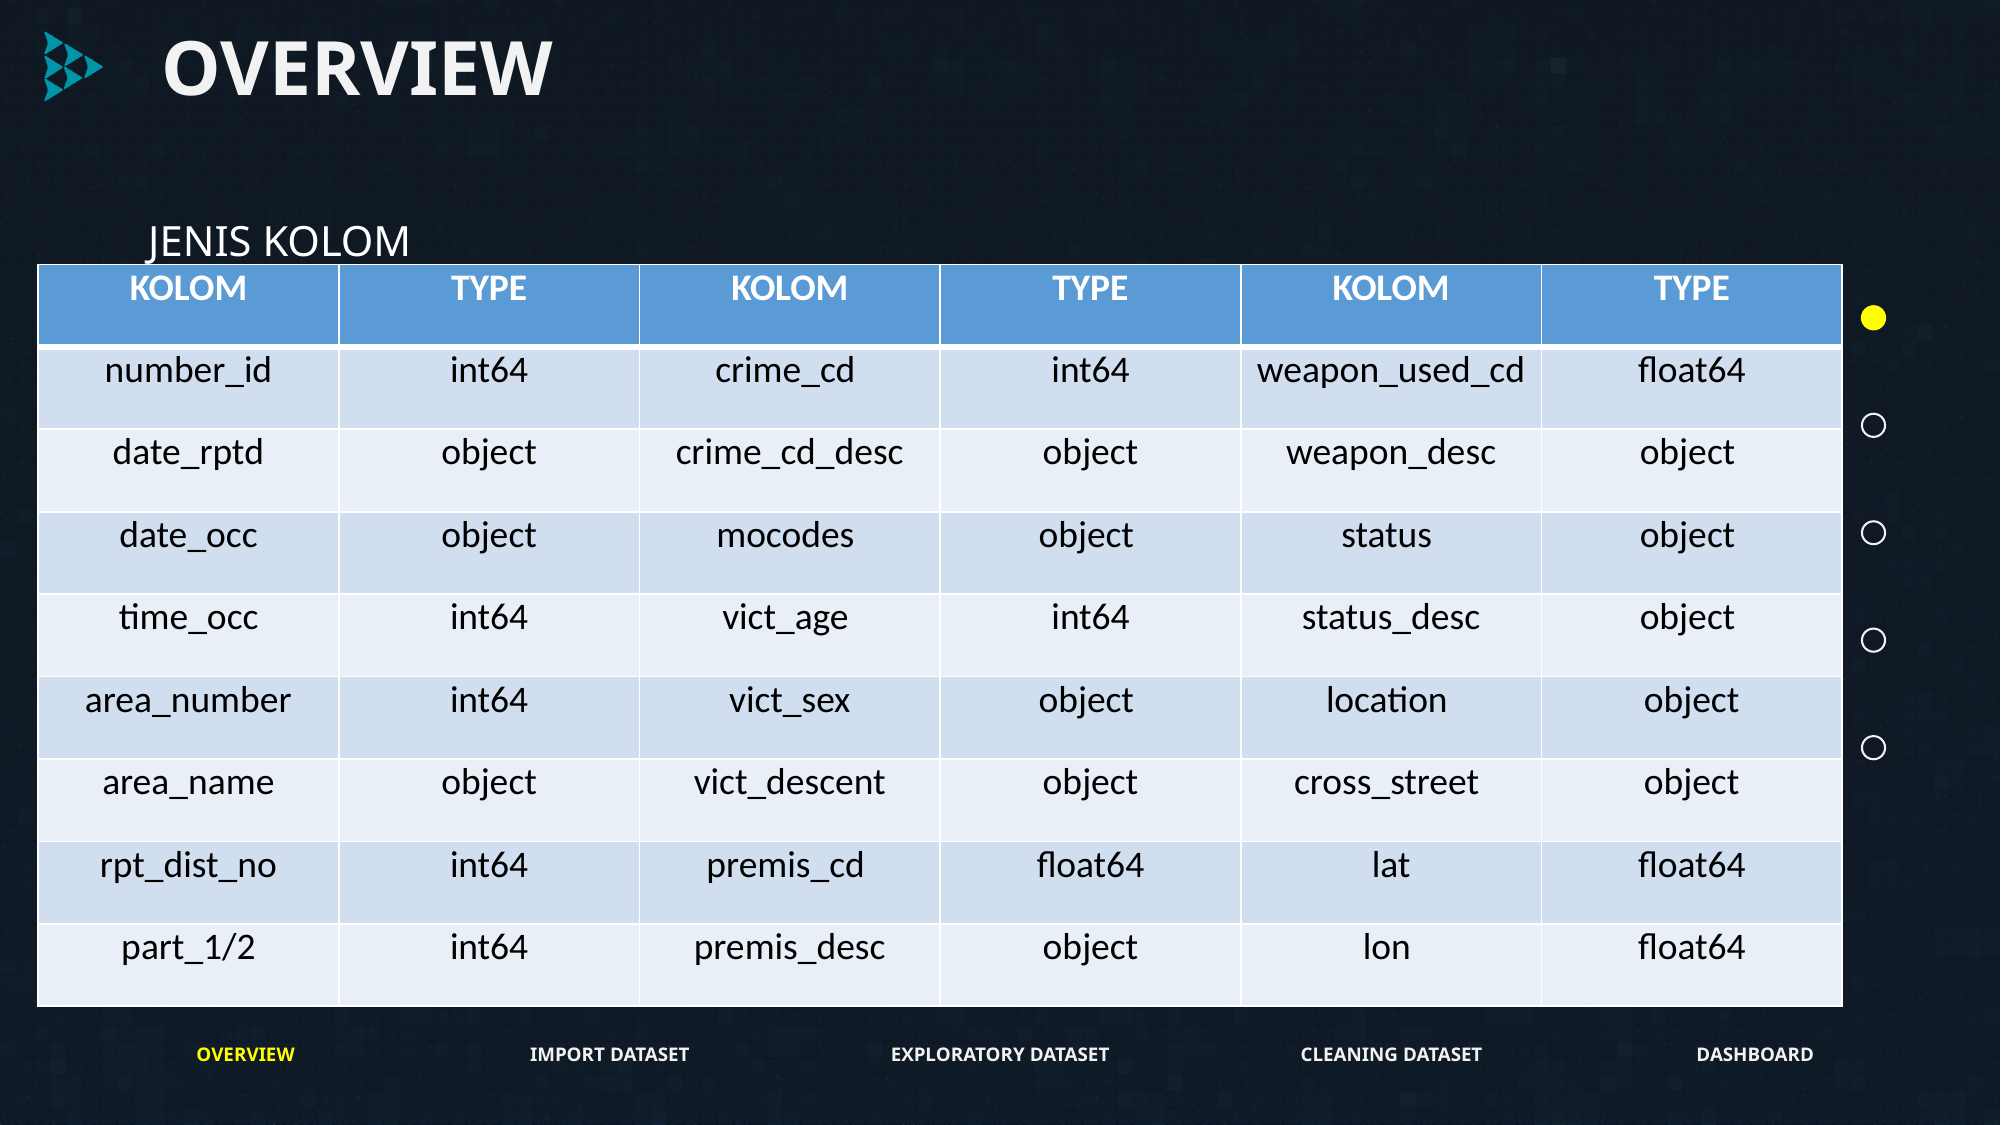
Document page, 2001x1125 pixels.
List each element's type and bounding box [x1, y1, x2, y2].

picture [0, 0, 2000, 1125]
text_box [38, 29, 105, 103]
